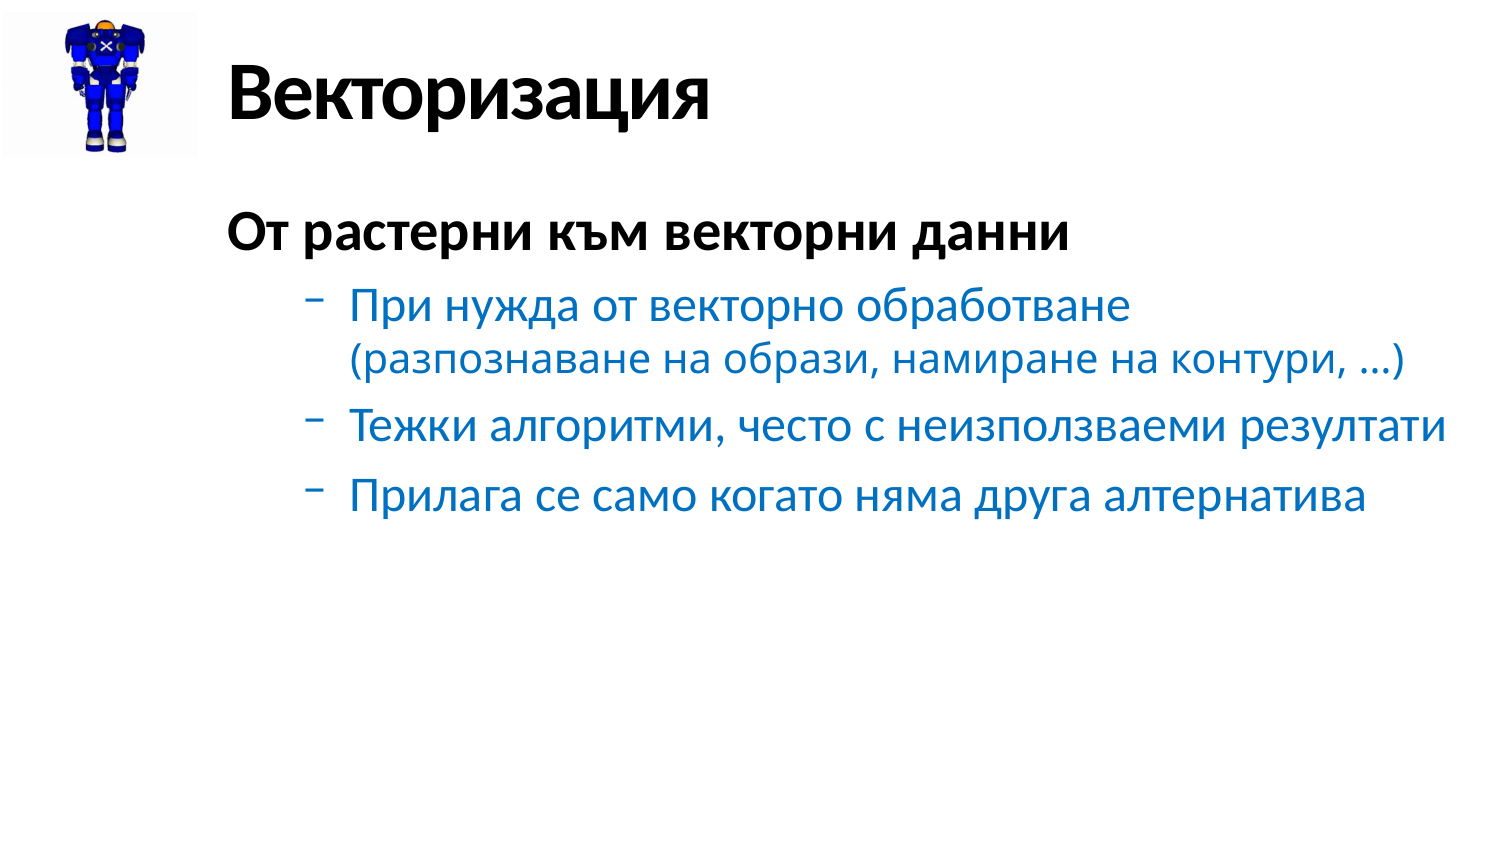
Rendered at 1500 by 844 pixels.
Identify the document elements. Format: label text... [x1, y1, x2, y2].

picture [3, 12, 197, 156]
list От растерни към векторни данни При нужда от векторно обработване (разпознаване на образи, намиране на контури, …) Тежки алгоритми, често с неизползваеми резултати Прилага се само когато няма друга алтернатива [212, 184, 1500, 797]
title Векторизация [212, 21, 1500, 150]
